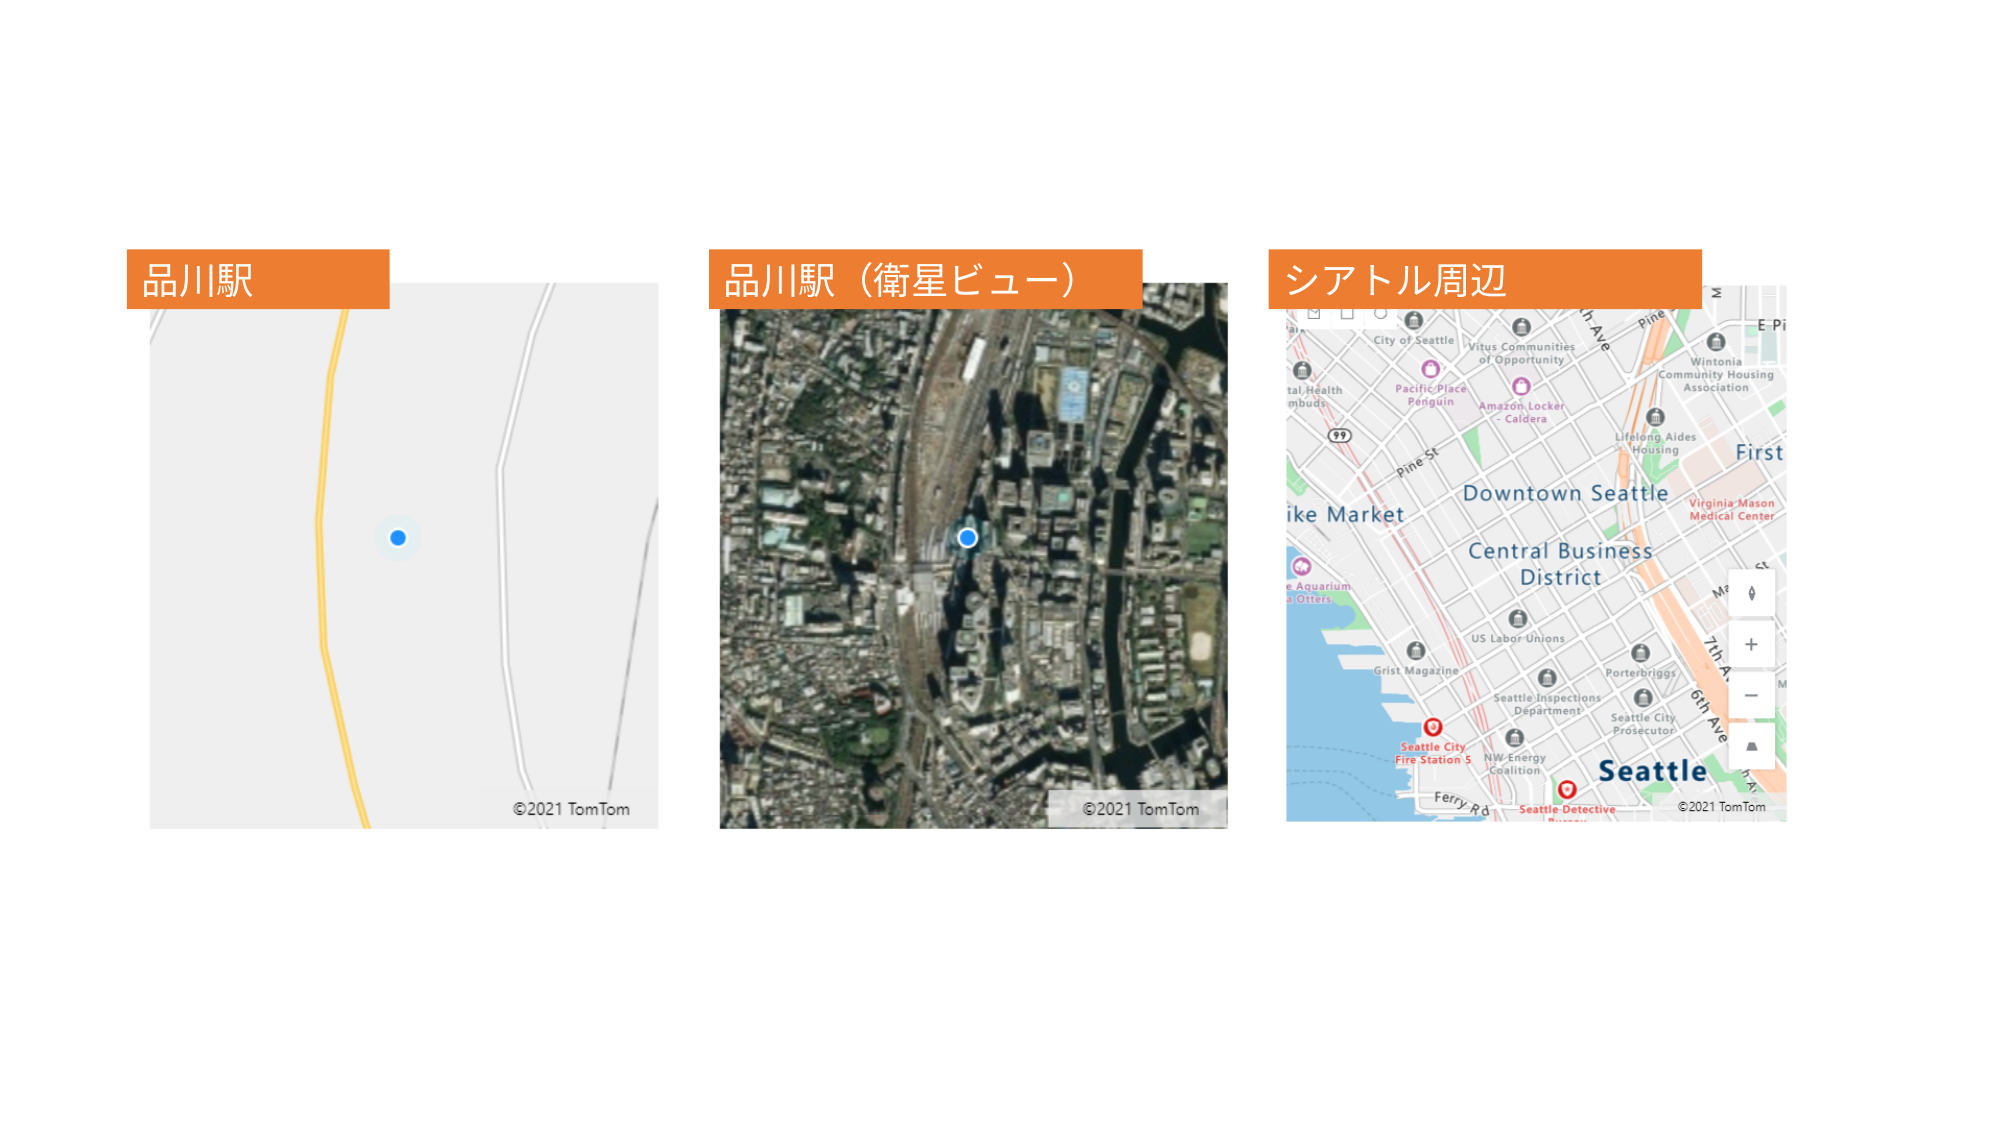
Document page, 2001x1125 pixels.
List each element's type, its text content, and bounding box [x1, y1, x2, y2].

picture [1276, 272, 1796, 831]
text_box シアトル周辺 [1268, 249, 1703, 310]
picture [708, 272, 1235, 836]
text_box 品川駅（衛星ビュー） [709, 249, 1143, 272]
text_box 品川駅 [126, 249, 390, 310]
picture [139, 272, 667, 836]
